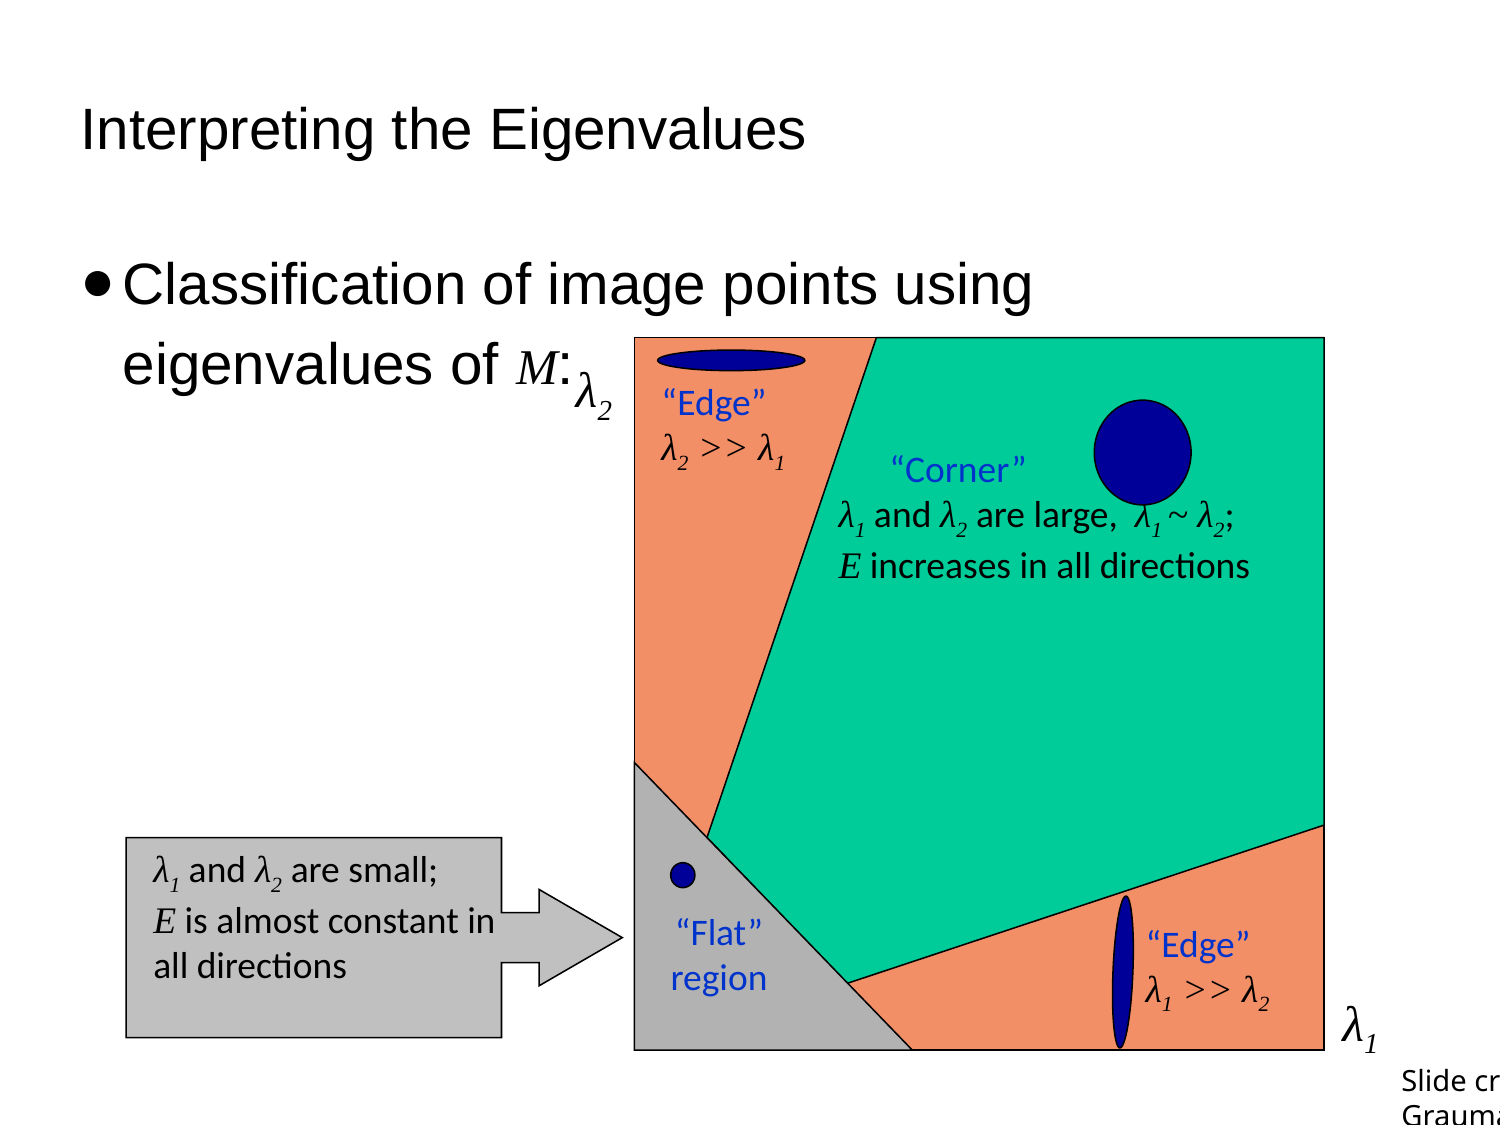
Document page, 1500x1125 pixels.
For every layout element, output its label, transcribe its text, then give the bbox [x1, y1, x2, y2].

text_box [634, 762, 768, 900]
text_box [679, 350, 805, 371]
text_box [1094, 400, 1192, 505]
text_box [514, 889, 622, 986]
text_box “Edge” λ1 >> λ2 [1130, 912, 1337, 1019]
text_box λ2 [509, 350, 679, 426]
title Interpreting the Eigenvalues [65, 32, 1373, 221]
text_box λ1 and λ2 are small; E is almost constant in all directions [138, 837, 514, 990]
text_box [670, 862, 695, 888]
text_box [634, 337, 876, 403]
text_box [634, 426, 823, 836]
text_box [634, 950, 913, 1051]
text_box “Corner” λ1 and λ2 are large, λ1 ~ λ2; E increases in all directions [823, 437, 1340, 590]
text_box [126, 837, 502, 1038]
text_box [849, 826, 1325, 1051]
text_box Slide credit: Kristen Grauman [1386, 1054, 1500, 1106]
text_box “Flat” region [622, 900, 816, 1007]
text_box [1112, 896, 1134, 1048]
text_box [707, 495, 1325, 983]
text_box λ1 [1299, 983, 1421, 1059]
list Classification of image points using eigenvalues of M: [65, 227, 1373, 971]
text_box [853, 337, 1325, 437]
text_box “Edge” λ2 >> λ1 [646, 370, 853, 477]
